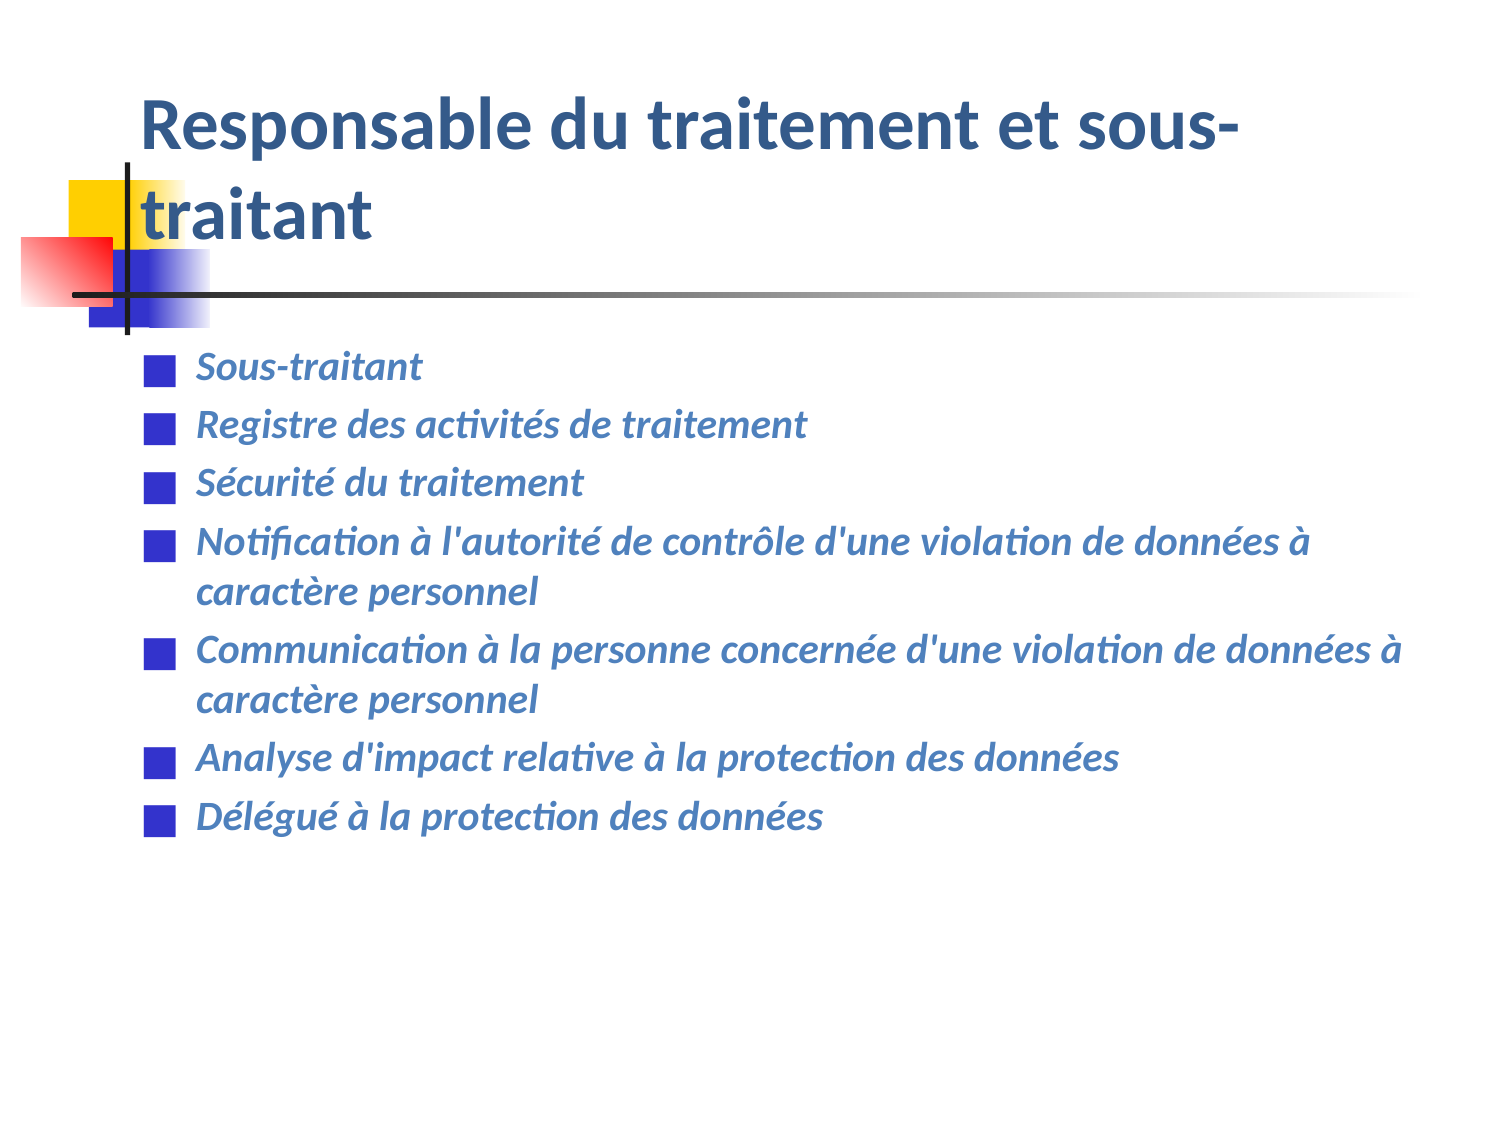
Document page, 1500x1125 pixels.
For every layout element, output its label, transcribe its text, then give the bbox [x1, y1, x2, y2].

list Sous-traitant Registre des activités de traitement Sécurité du traitement Notification à l'autorité de contrôle d'une violation de données à caractère personnel Communication à la personne concernée d'une violation de données à caractère personnel Analyse d'impact relative à la protection des données Délégué à la protection des données [125, 331, 1469, 1006]
title Responsable du traitement et sous-traitant [125, 75, 1443, 263]
